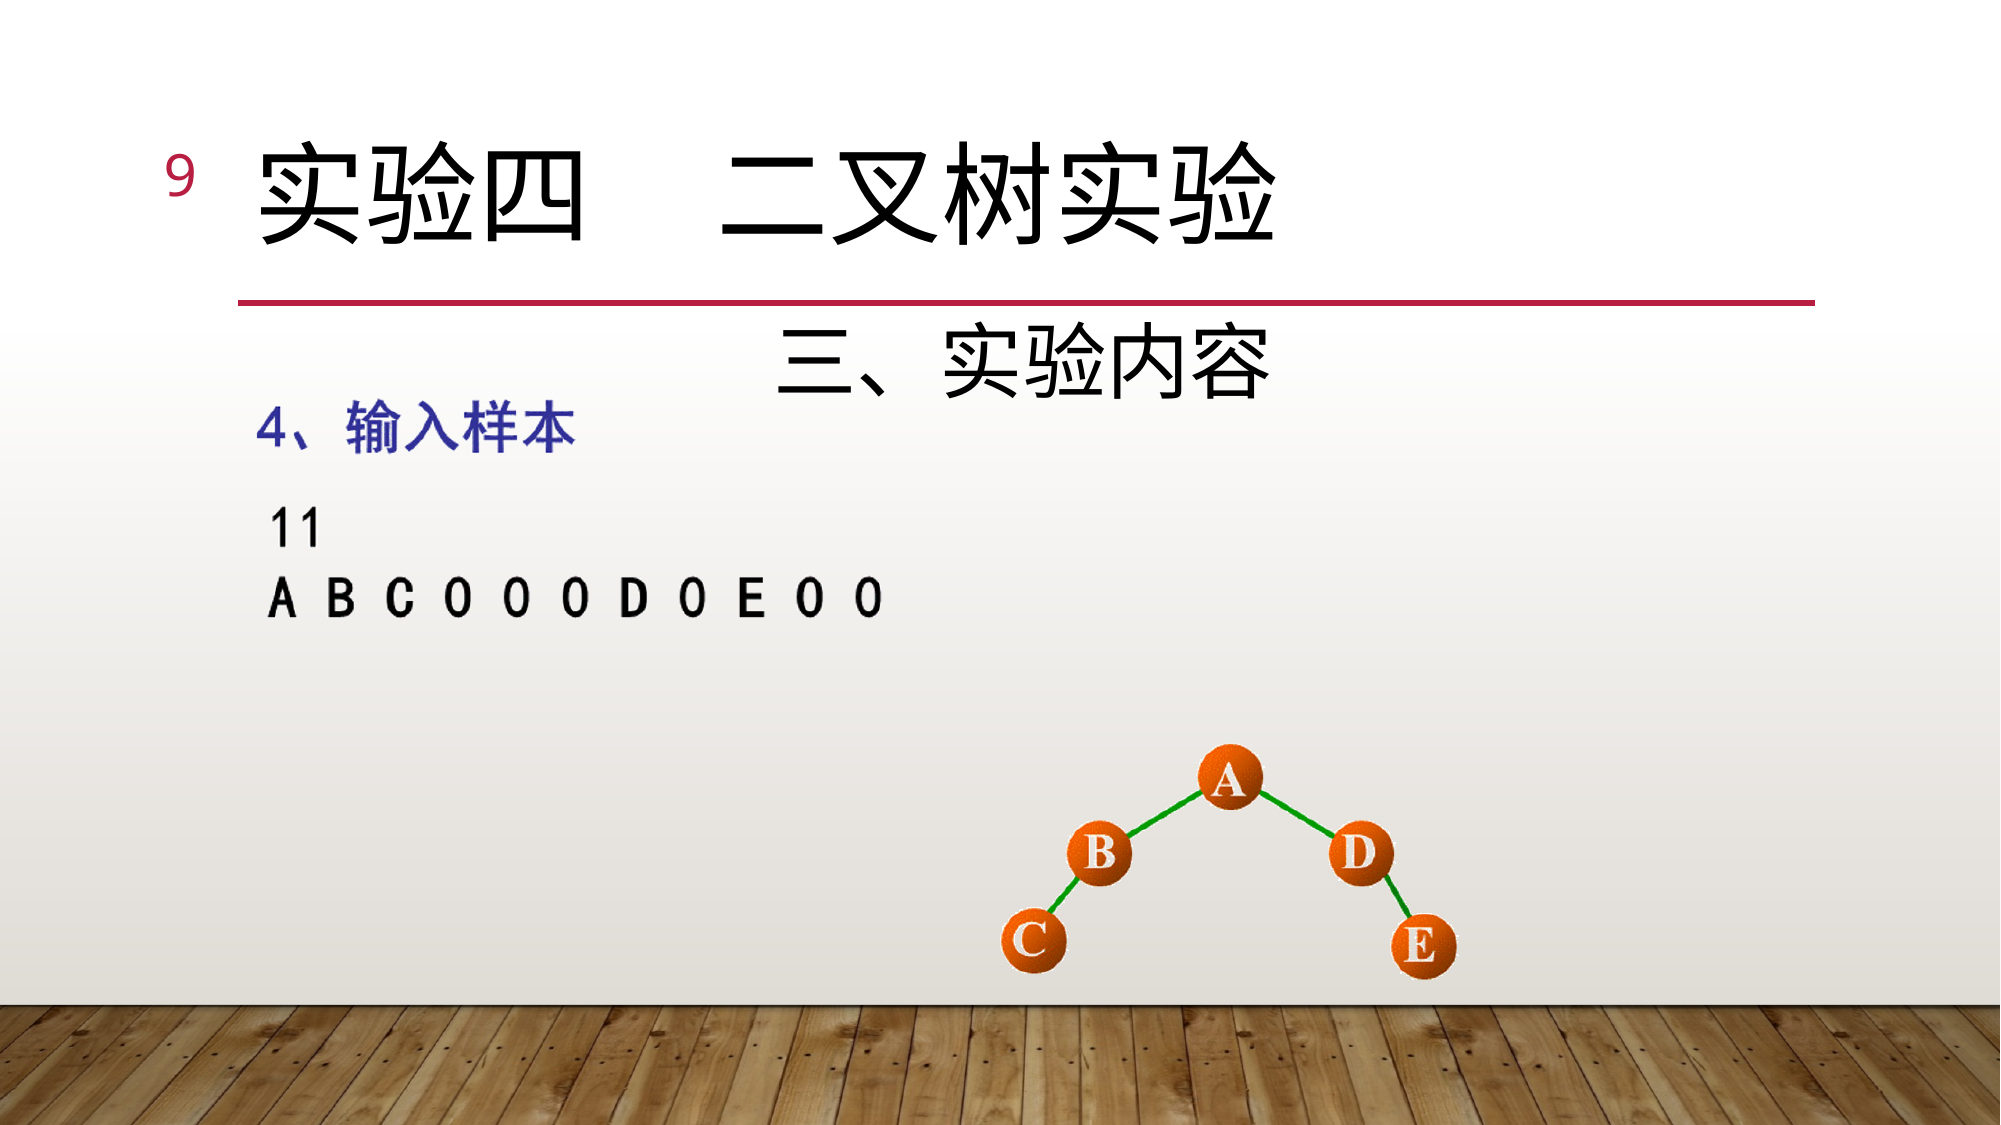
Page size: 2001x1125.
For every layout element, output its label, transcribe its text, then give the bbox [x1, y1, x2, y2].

slide_number 9 [78, 131, 212, 214]
text_box 三、实验内容 [758, 301, 1485, 417]
picture [0, 383, 2000, 1125]
title 实验四 二叉树实验 [238, 131, 1814, 305]
